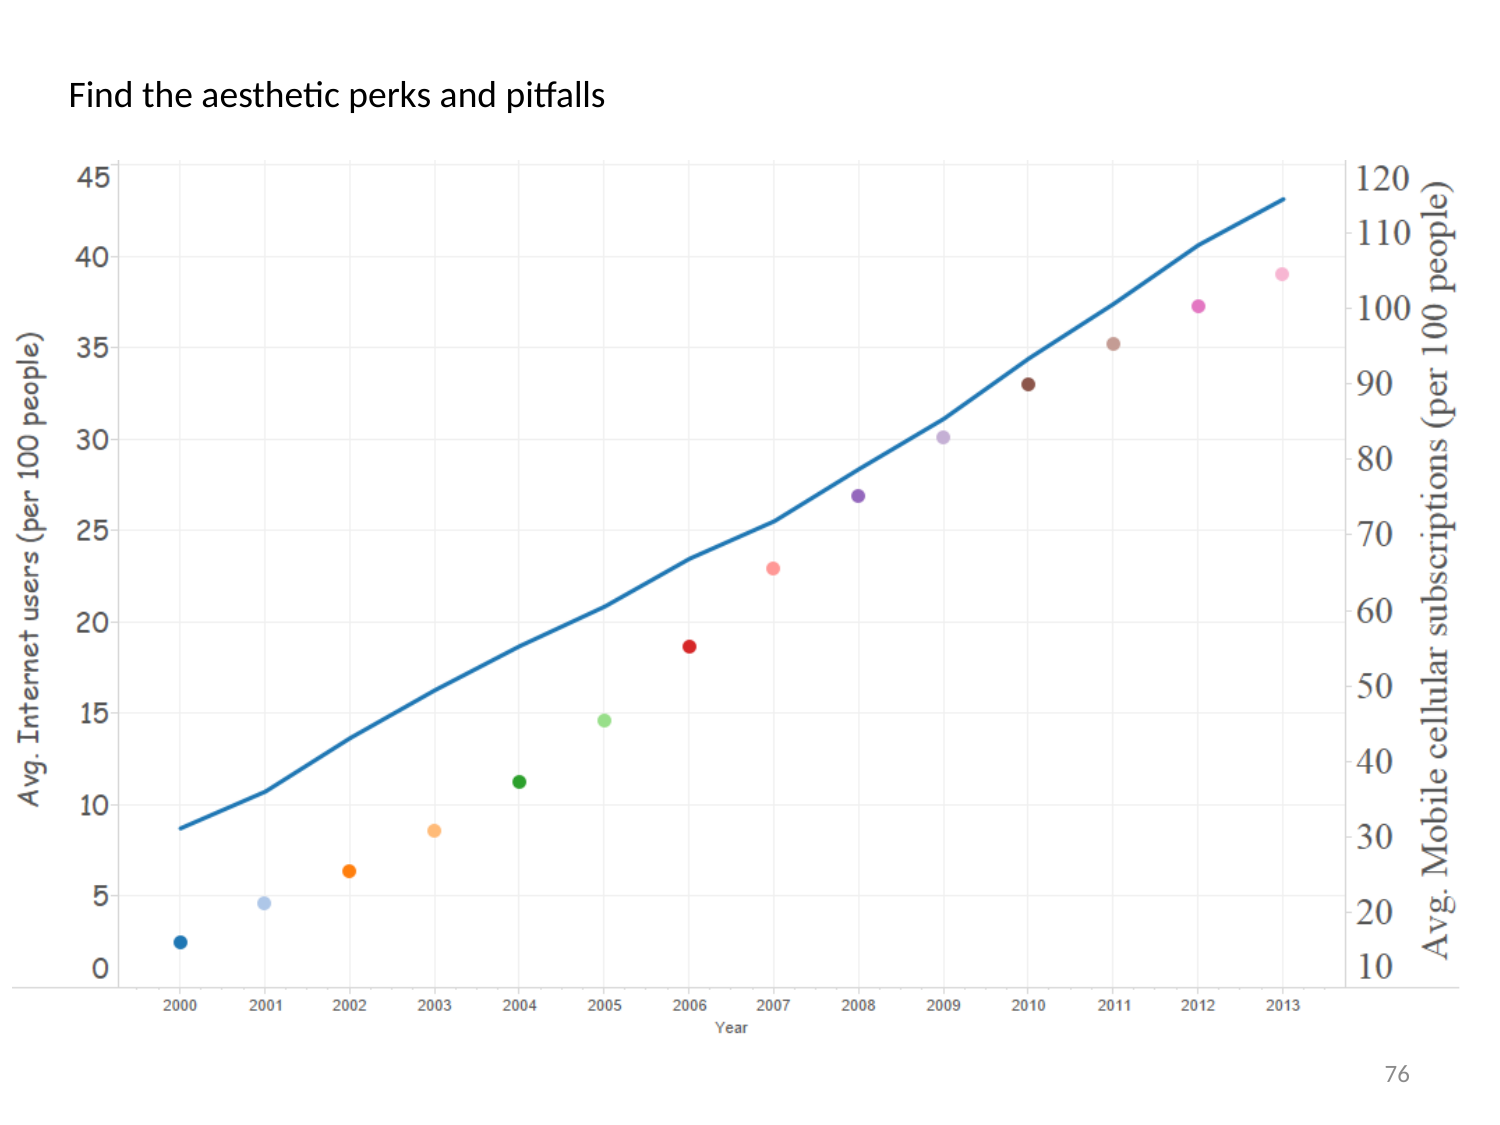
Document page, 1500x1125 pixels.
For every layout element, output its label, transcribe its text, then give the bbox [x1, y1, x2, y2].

slide_number 76 [1074, 1052, 1425, 1103]
text_box Find the aesthetic perks and pitfalls [53, 62, 622, 123]
picture [12, 160, 1465, 1043]
